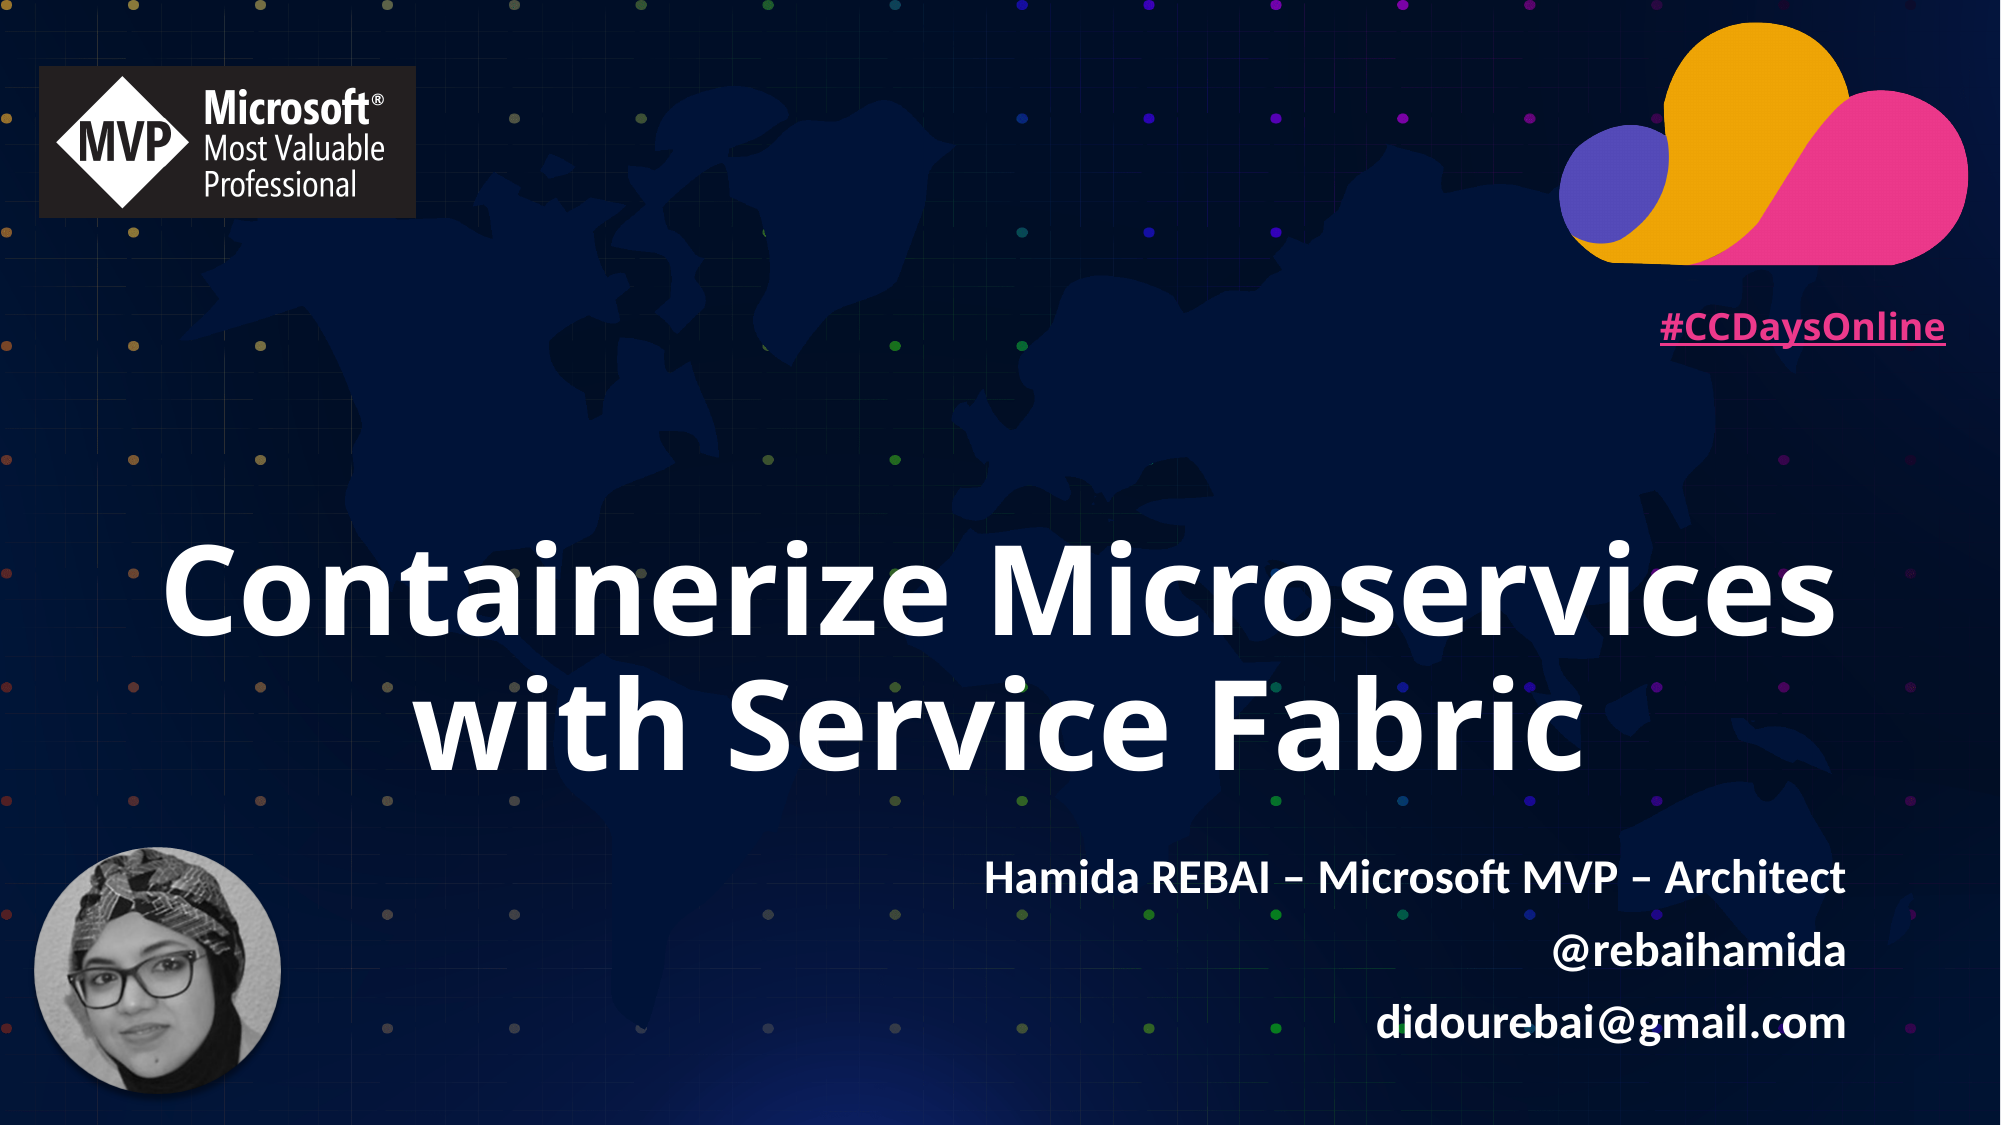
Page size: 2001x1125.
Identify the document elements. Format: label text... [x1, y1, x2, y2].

title Containerize Microservices with Service Fabric [137, 467, 1863, 805]
text_box #CCDaysOnline [1645, 295, 2000, 452]
picture [0, 0, 2001, 1125]
list Hamida REBAI – Microsoft MVP – Architect @rebaihamida didourebai@gmail.com [290, 844, 1863, 1059]
